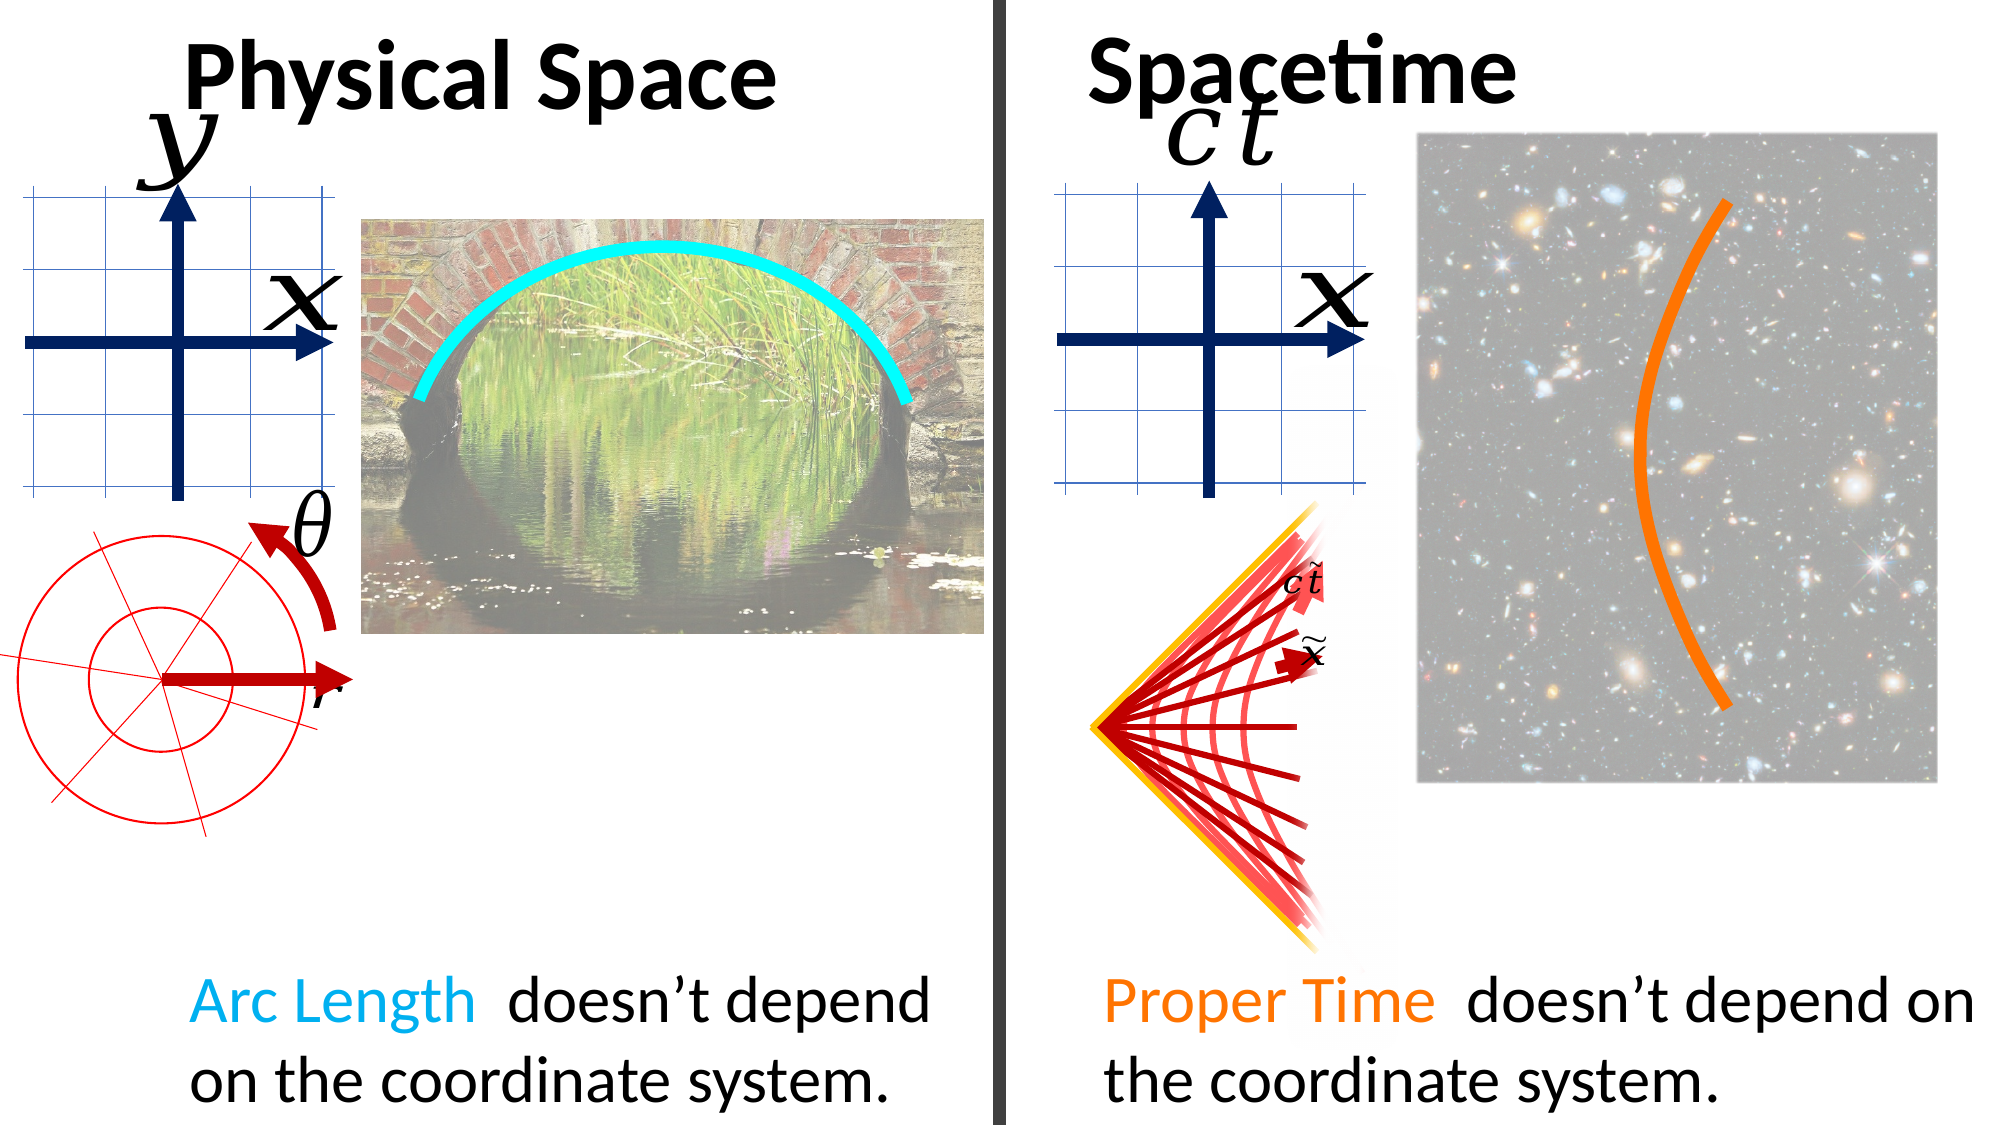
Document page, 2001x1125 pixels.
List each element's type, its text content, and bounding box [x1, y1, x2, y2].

text_box Spacetime [1072, 0, 1534, 131]
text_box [1415, 131, 1938, 784]
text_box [1053, 73, 1381, 498]
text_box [0, 480, 354, 833]
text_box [22, 76, 350, 480]
picture [361, 219, 984, 634]
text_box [1091, 364, 1399, 1051]
text_box Physical Space [168, 1, 794, 137]
